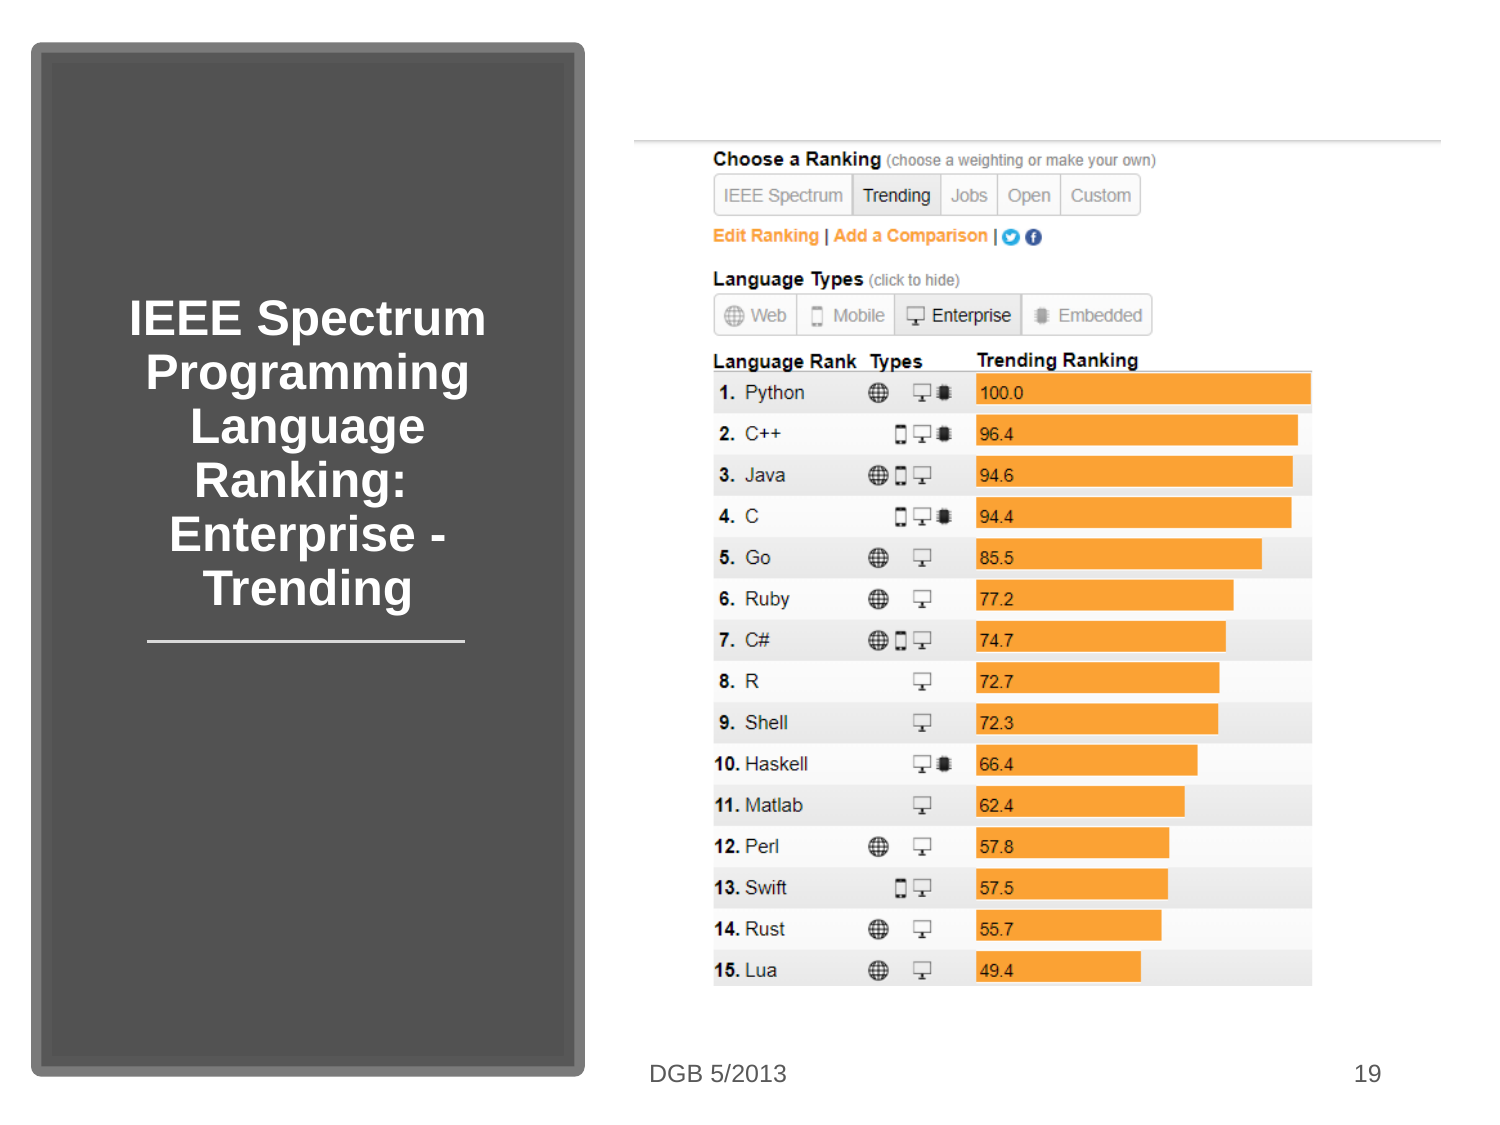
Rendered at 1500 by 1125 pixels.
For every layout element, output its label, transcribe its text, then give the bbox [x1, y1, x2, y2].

picture [633, 140, 1441, 986]
title IEEE Spectrum Programming Language Ranking: Enterprise - Trending [82, 149, 533, 624]
footer DGB 5/2013 [634, 1042, 1202, 1103]
text_box [39, 51, 576, 1068]
slide_number 19 [1229, 1042, 1397, 1103]
